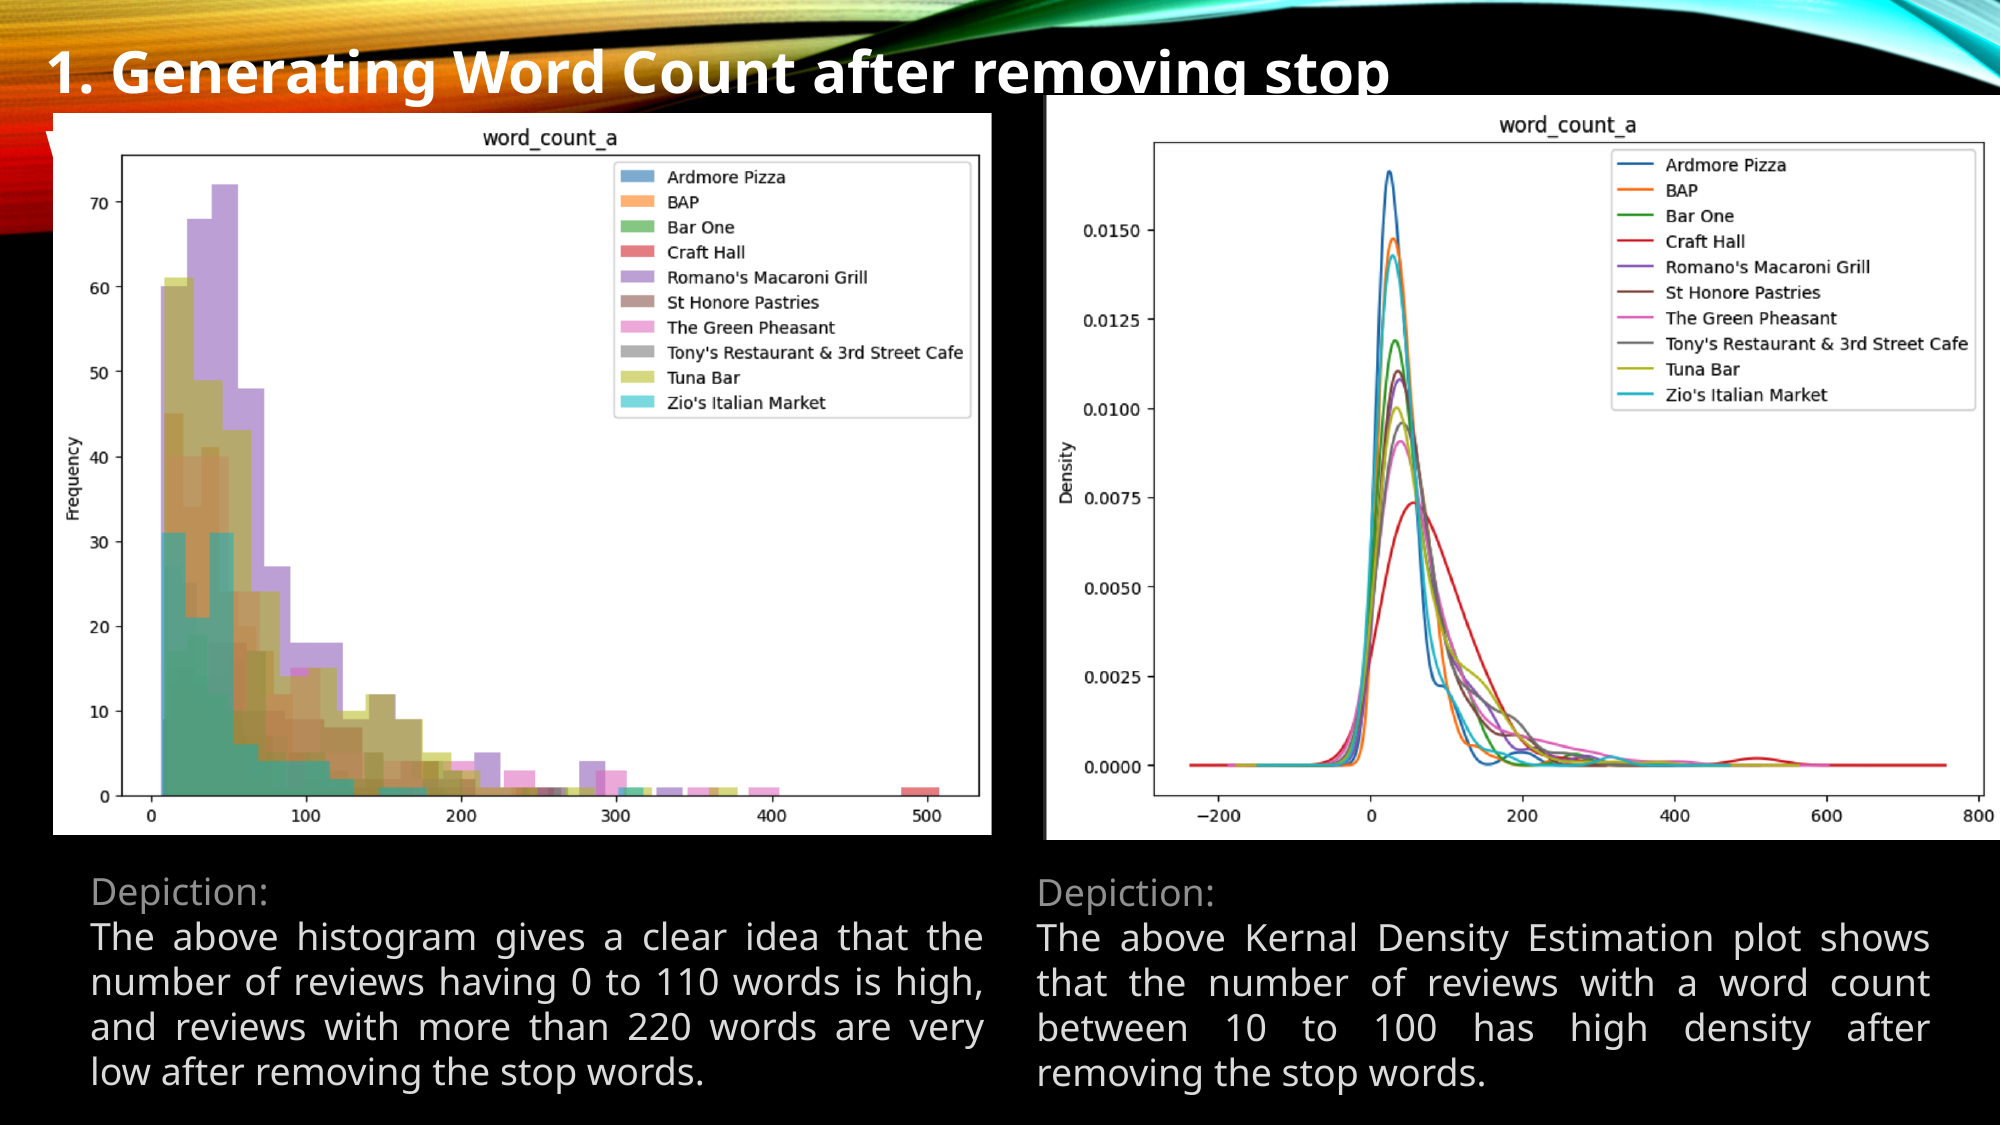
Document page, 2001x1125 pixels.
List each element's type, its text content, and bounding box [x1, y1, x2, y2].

text_box Depiction: The above Kernal Density Estimation plot shows that the number of reviews with a word count between 10 to 100 has high density after removing the stop words. [946, 861, 1947, 1102]
picture [0, 0, 2000, 841]
text_box 1. Generating Word Count after removing stop words [30, 27, 1560, 183]
text_box Depiction: The above histogram gives a clear idea that the number of reviews having 0 to 110 words is high, and reviews with more than 220 words are very low after removing the stop words. [0, 860, 1000, 1101]
